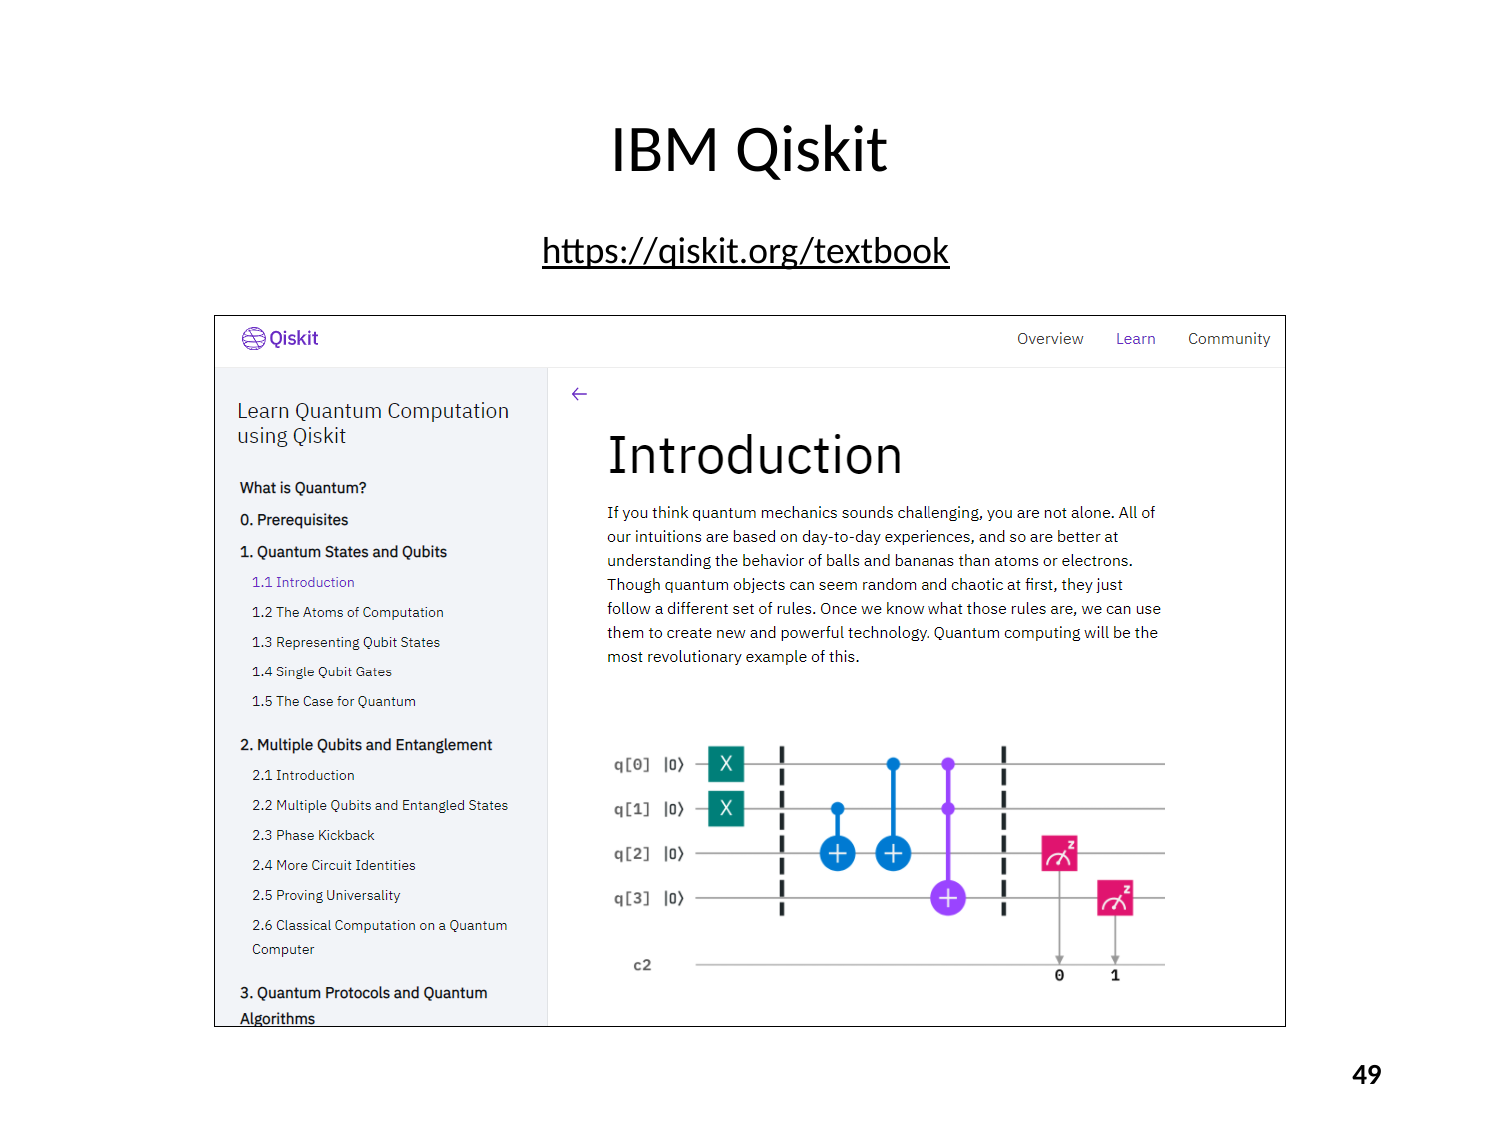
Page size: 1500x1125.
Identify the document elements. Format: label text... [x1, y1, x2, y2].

title IBM Qiskit [103, 59, 1397, 241]
picture [214, 315, 1286, 1027]
slide_number 49 [1059, 1042, 1397, 1103]
text_box https://qiskit.org/textbook [498, 218, 1002, 279]
